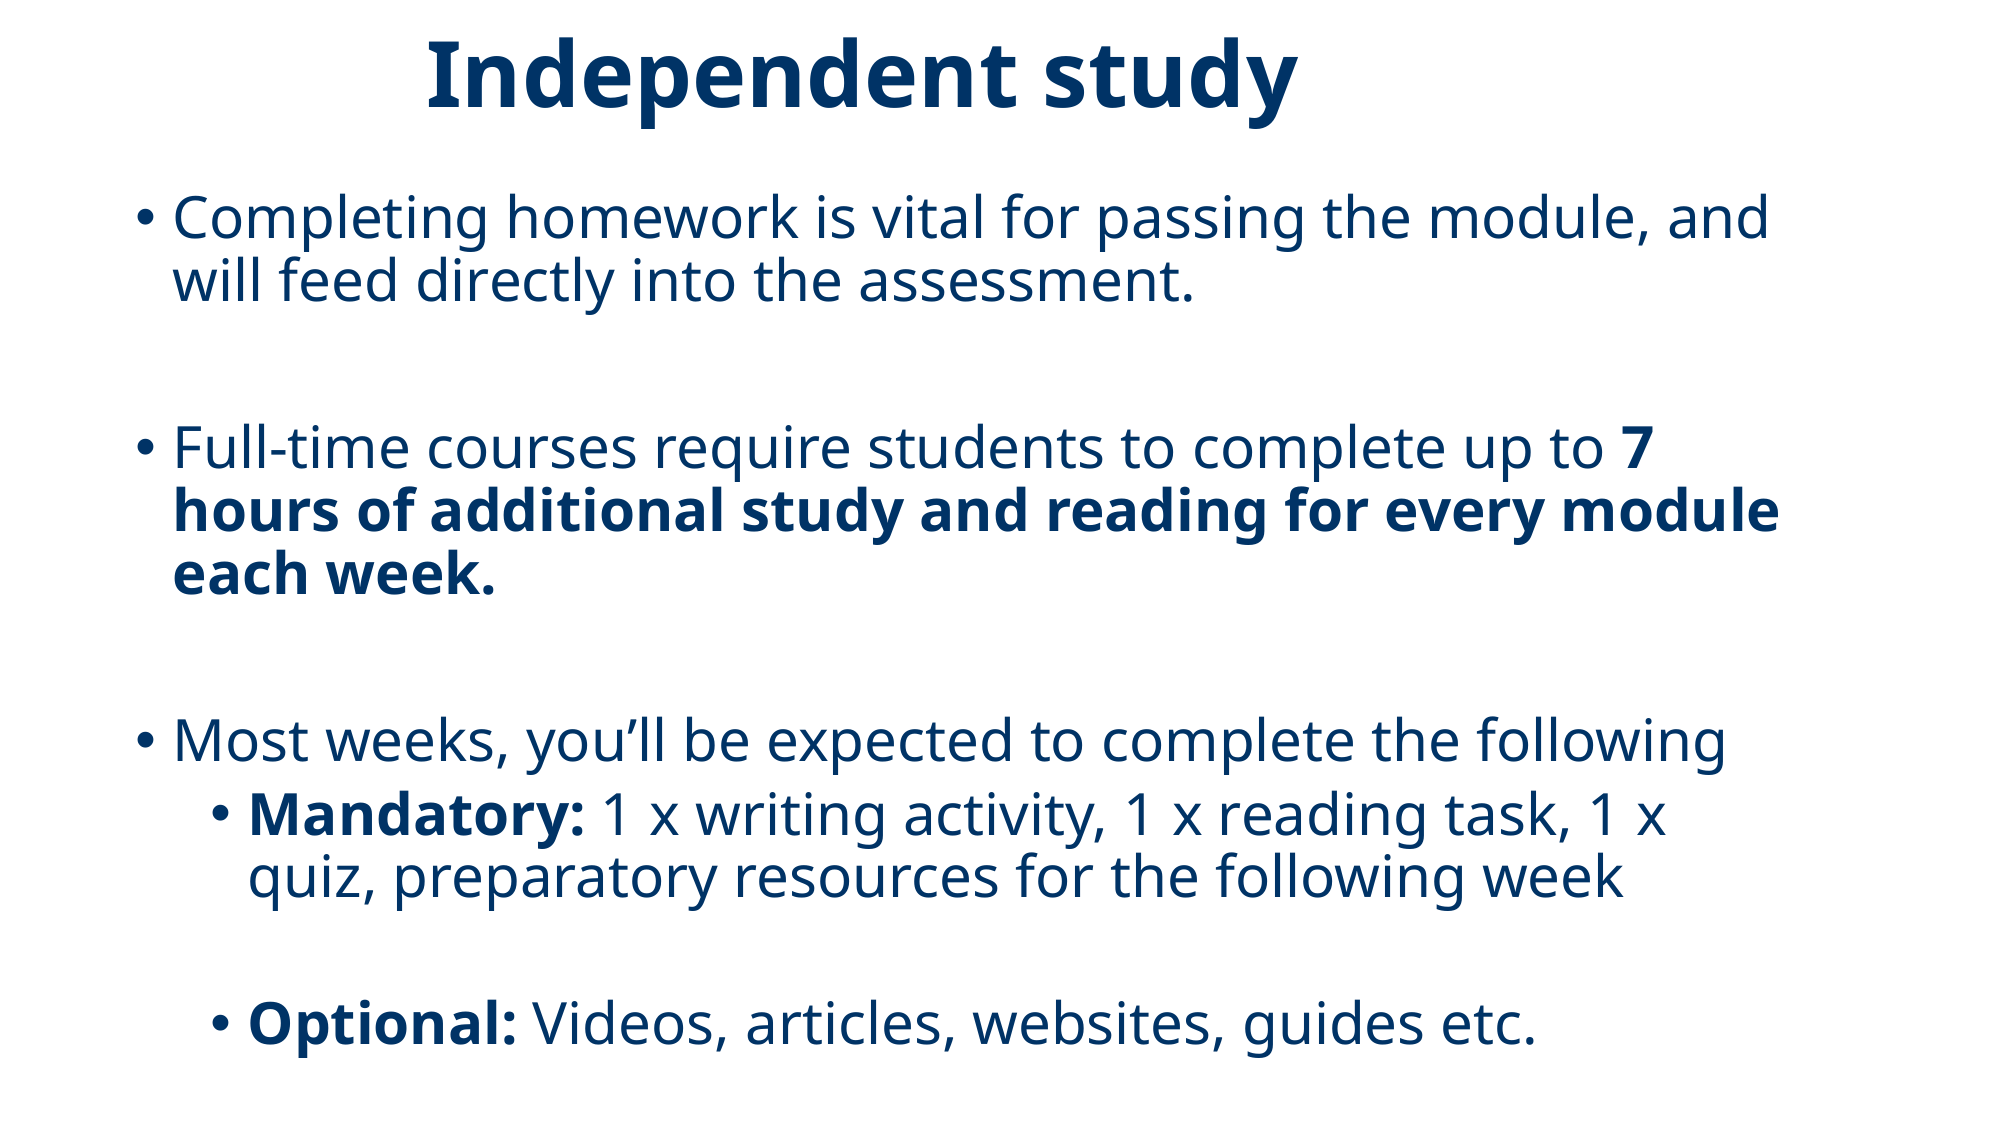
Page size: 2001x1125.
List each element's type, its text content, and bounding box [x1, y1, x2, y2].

list Completing homework is vital for passing the module, and will feed directly into the assessment. Full-time courses require students to complete up to 7 hours of additional study and reading for every module each week. Most weeks, you’ll be expected to complete the following Mandatory: 1 x writing activity, 1 x reading task, 1 x quiz, preparatory resources for the following week Optional: Videos, articles, websites, guides etc. [120, 180, 1810, 1100]
title Independent study [0, 0, 1725, 156]
